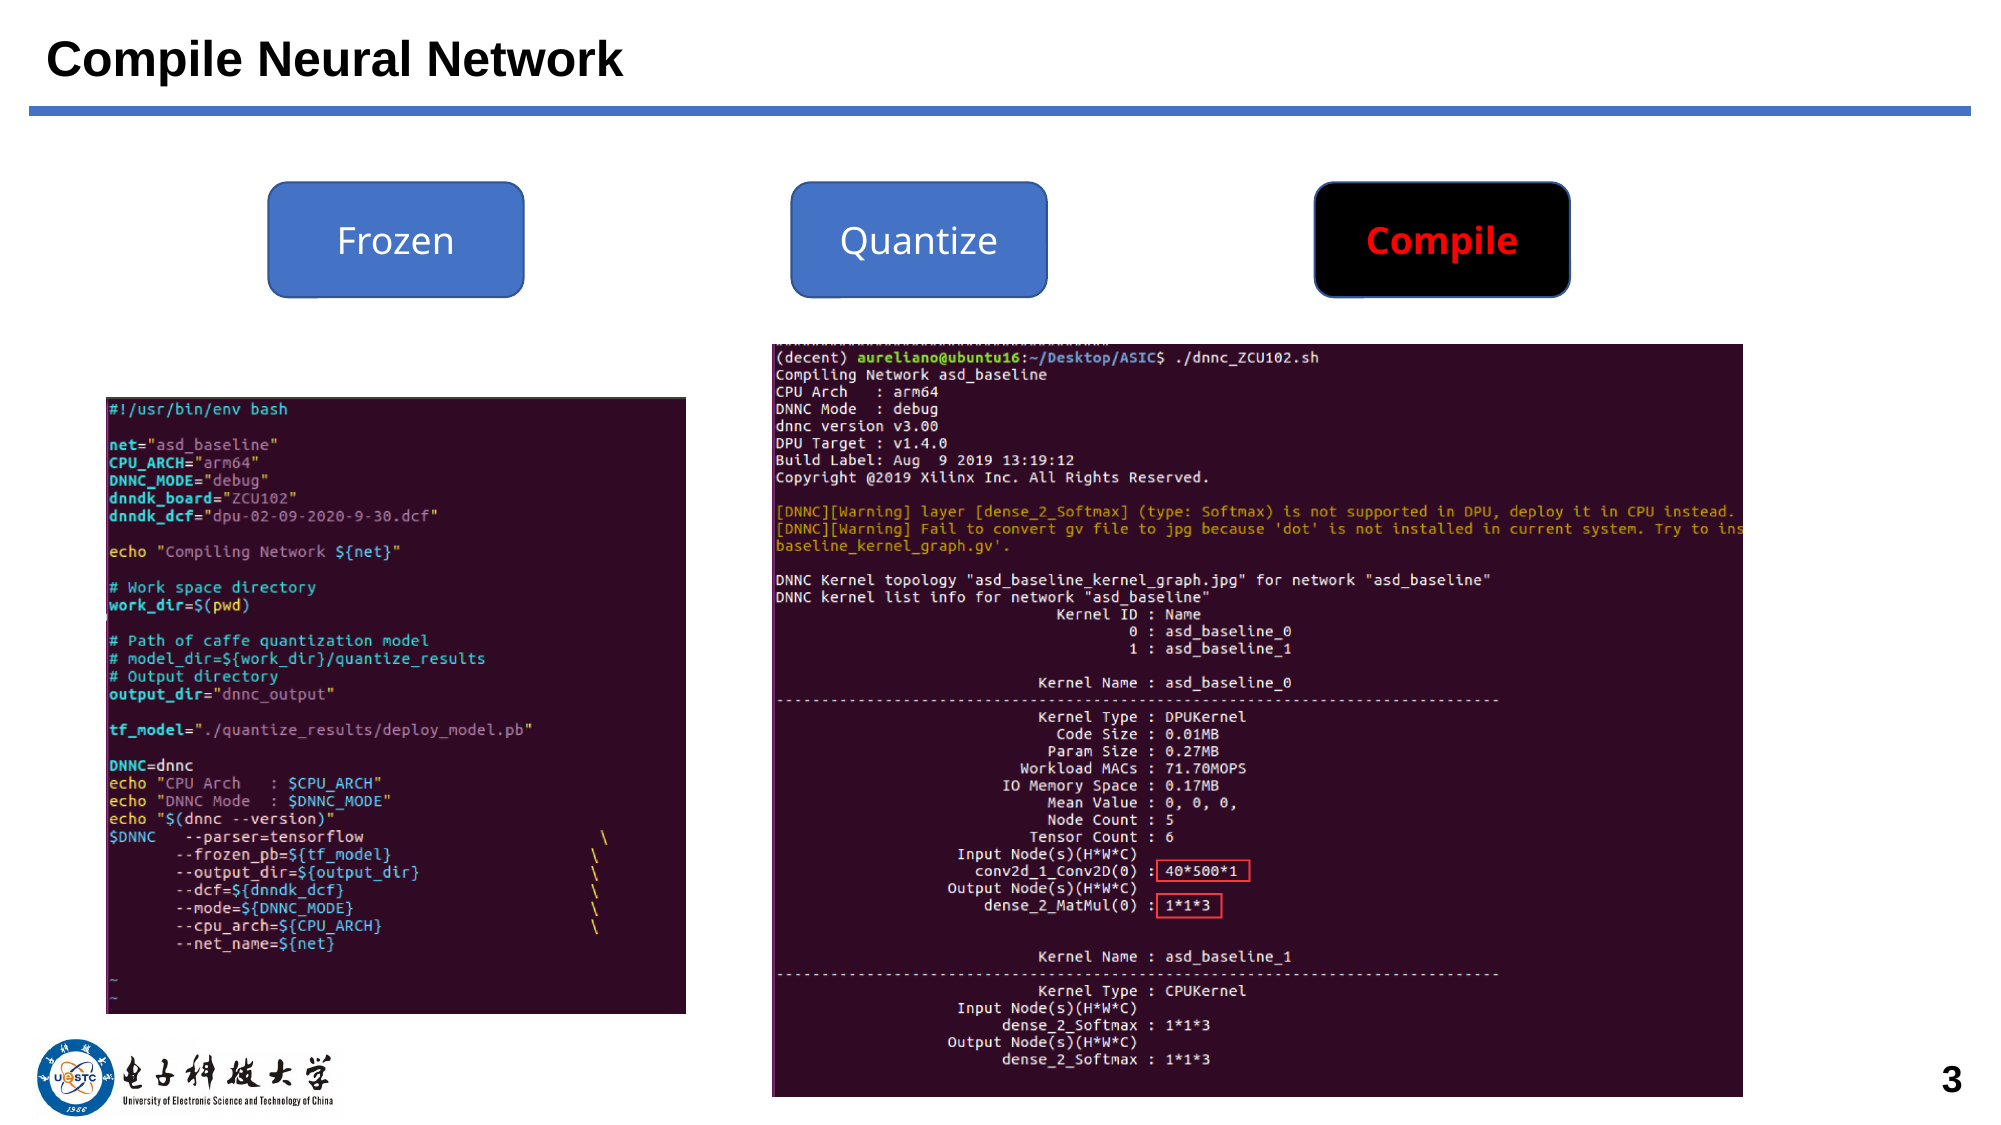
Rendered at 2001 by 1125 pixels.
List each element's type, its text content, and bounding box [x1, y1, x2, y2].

text_box Compile [1313, 181, 1572, 299]
text_box Frozen [267, 181, 525, 299]
picture [772, 344, 1743, 1097]
text_box 3 [1927, 1047, 1972, 1108]
picture [106, 397, 686, 1015]
text_box Quantize [790, 181, 1048, 299]
picture [28, 1035, 344, 1120]
text_box Compile Neural Network [31, 19, 1348, 95]
